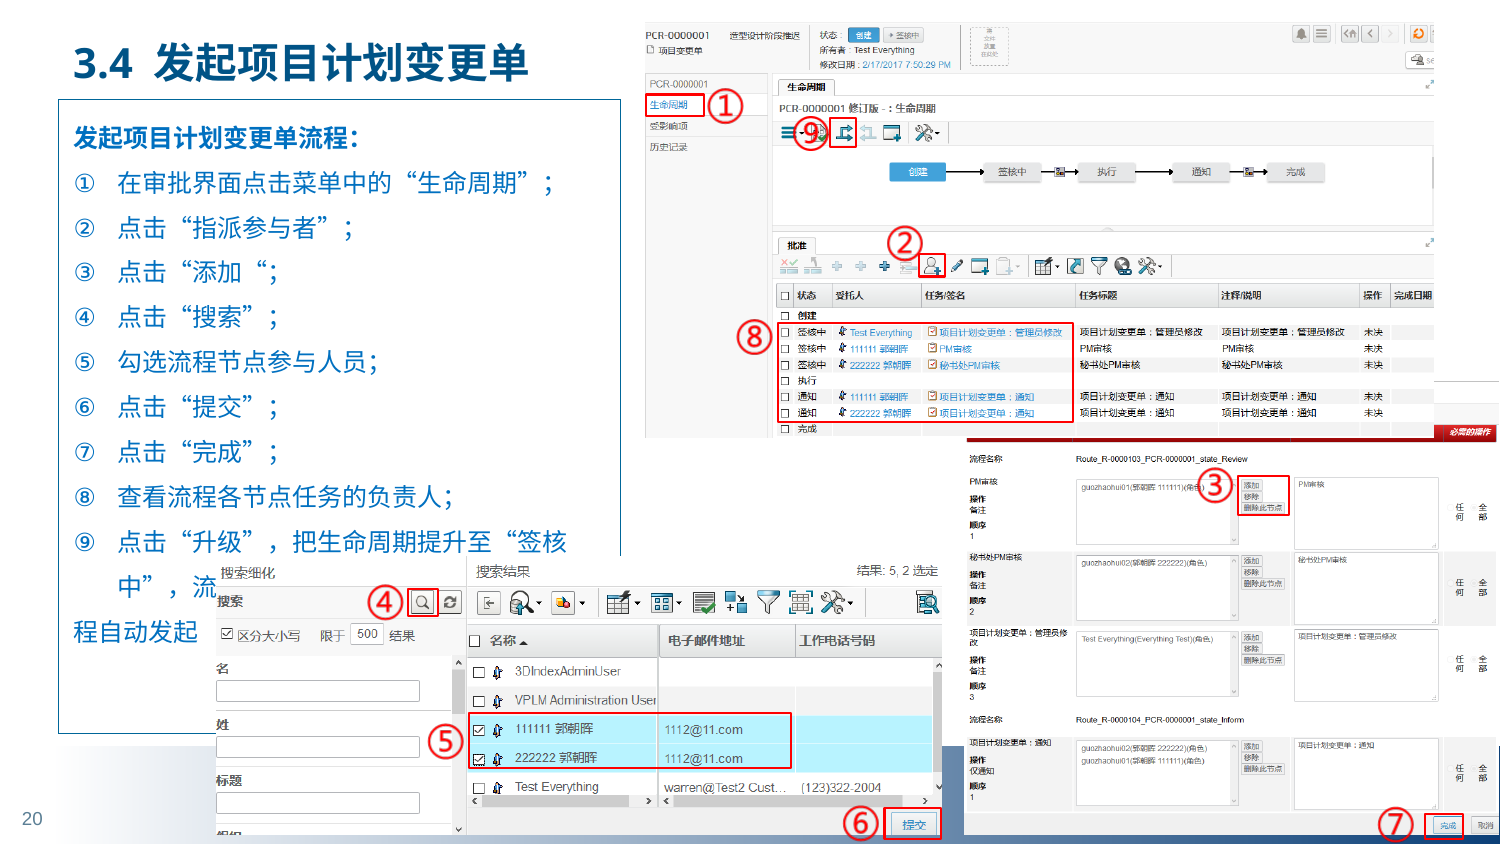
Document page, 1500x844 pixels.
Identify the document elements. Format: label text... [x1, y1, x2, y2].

picture [645, 22, 1499, 844]
text_box 发起项目计划变更单流程： 在审批界面点击菜单中的“生命周期”； 点击“指派参与者”； 点击“添加“； 点击“搜索”； 勾选流程节点参与人员； 点击“提交”； 点击“完成”； 查看流程各节点任务的负责人； 点击“升级”，把生命周期提升至“签核中”，流 程自动发起 [58, 100, 621, 734]
picture [215, 556, 942, 844]
title 3.4 发起项目计划变更单 [58, 23, 643, 100]
